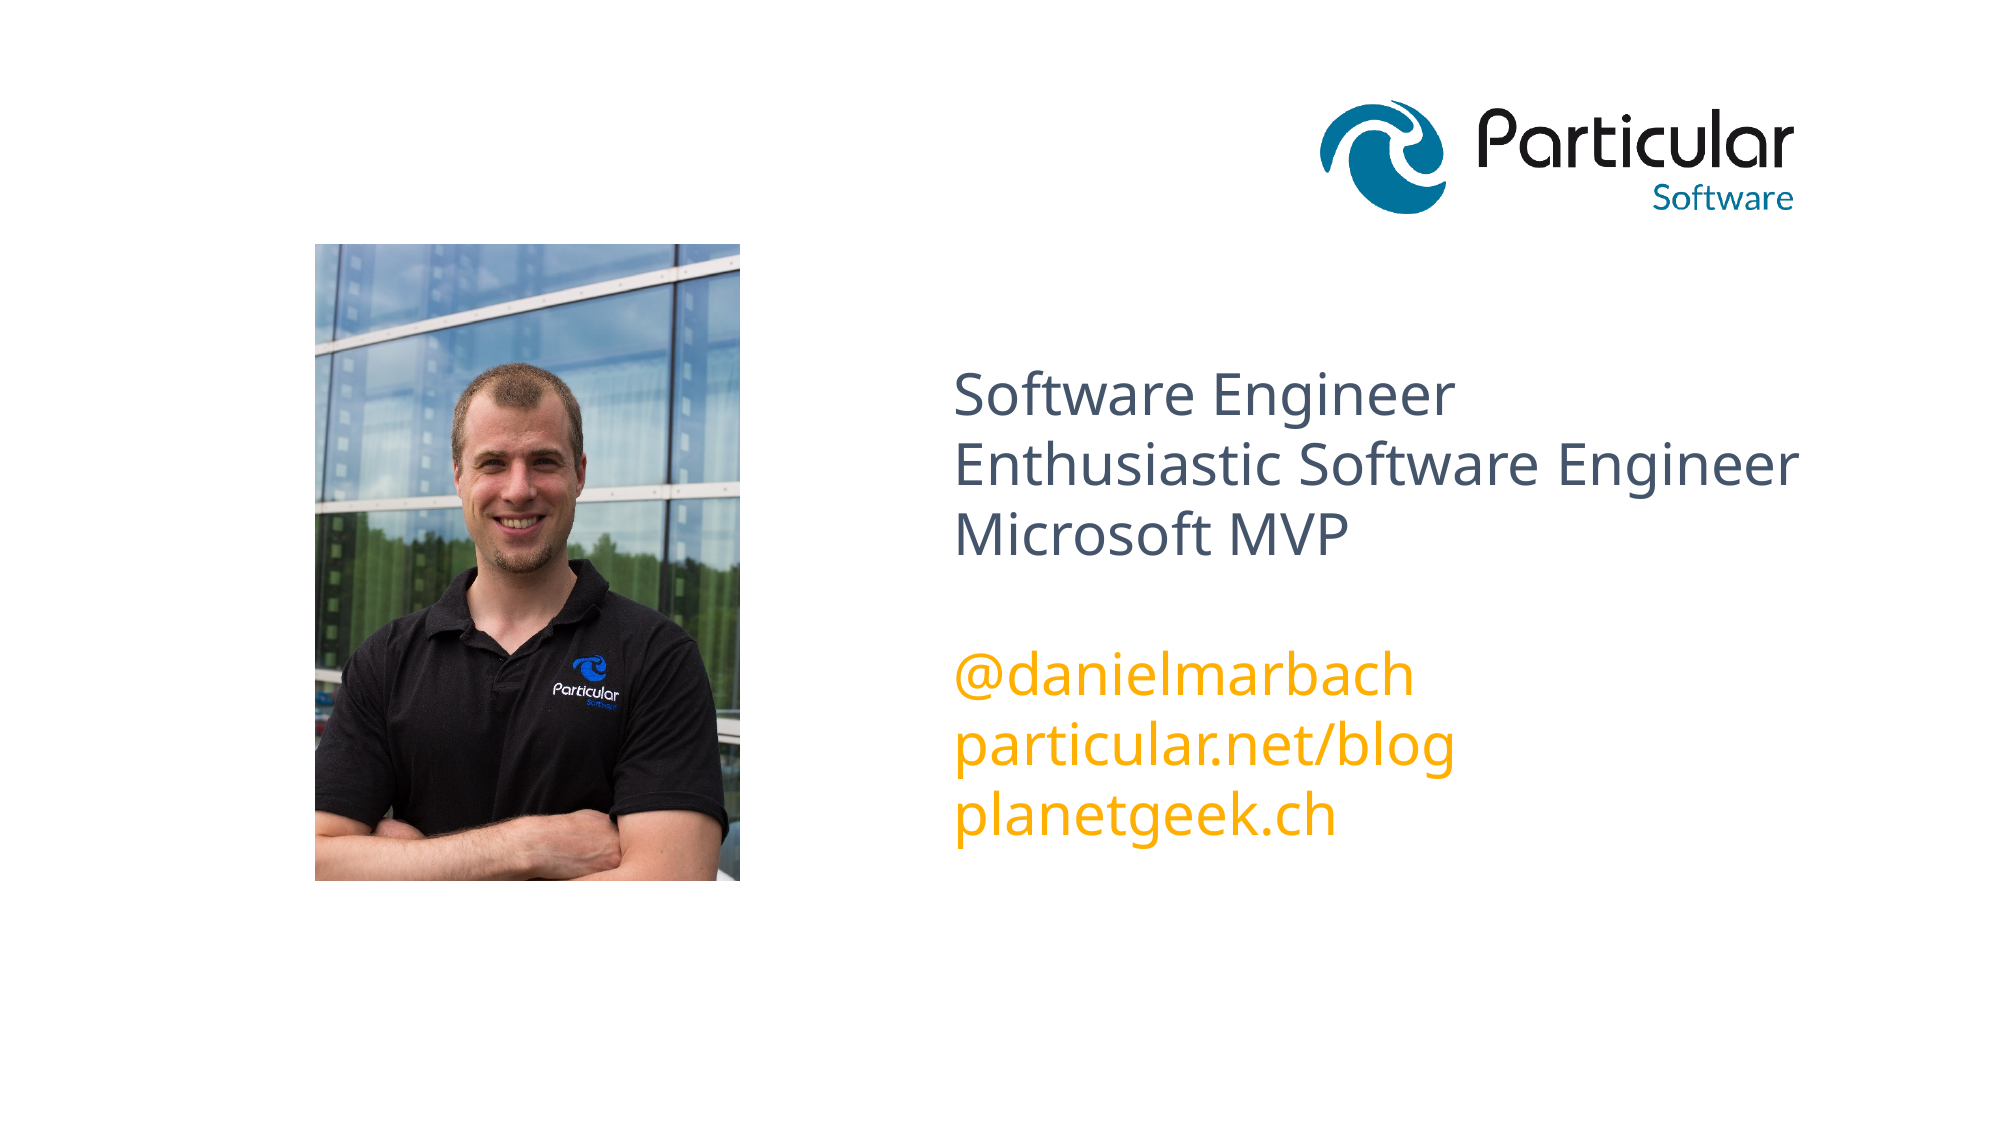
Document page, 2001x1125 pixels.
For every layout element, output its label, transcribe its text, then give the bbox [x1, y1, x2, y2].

text_box Software Engineer Enthusiastic Software Engineer Microsoft MVP @danielmarbach particular.net/blog planetgeek.ch [938, 349, 1939, 855]
picture [1320, 100, 1794, 214]
picture [314, 244, 740, 881]
